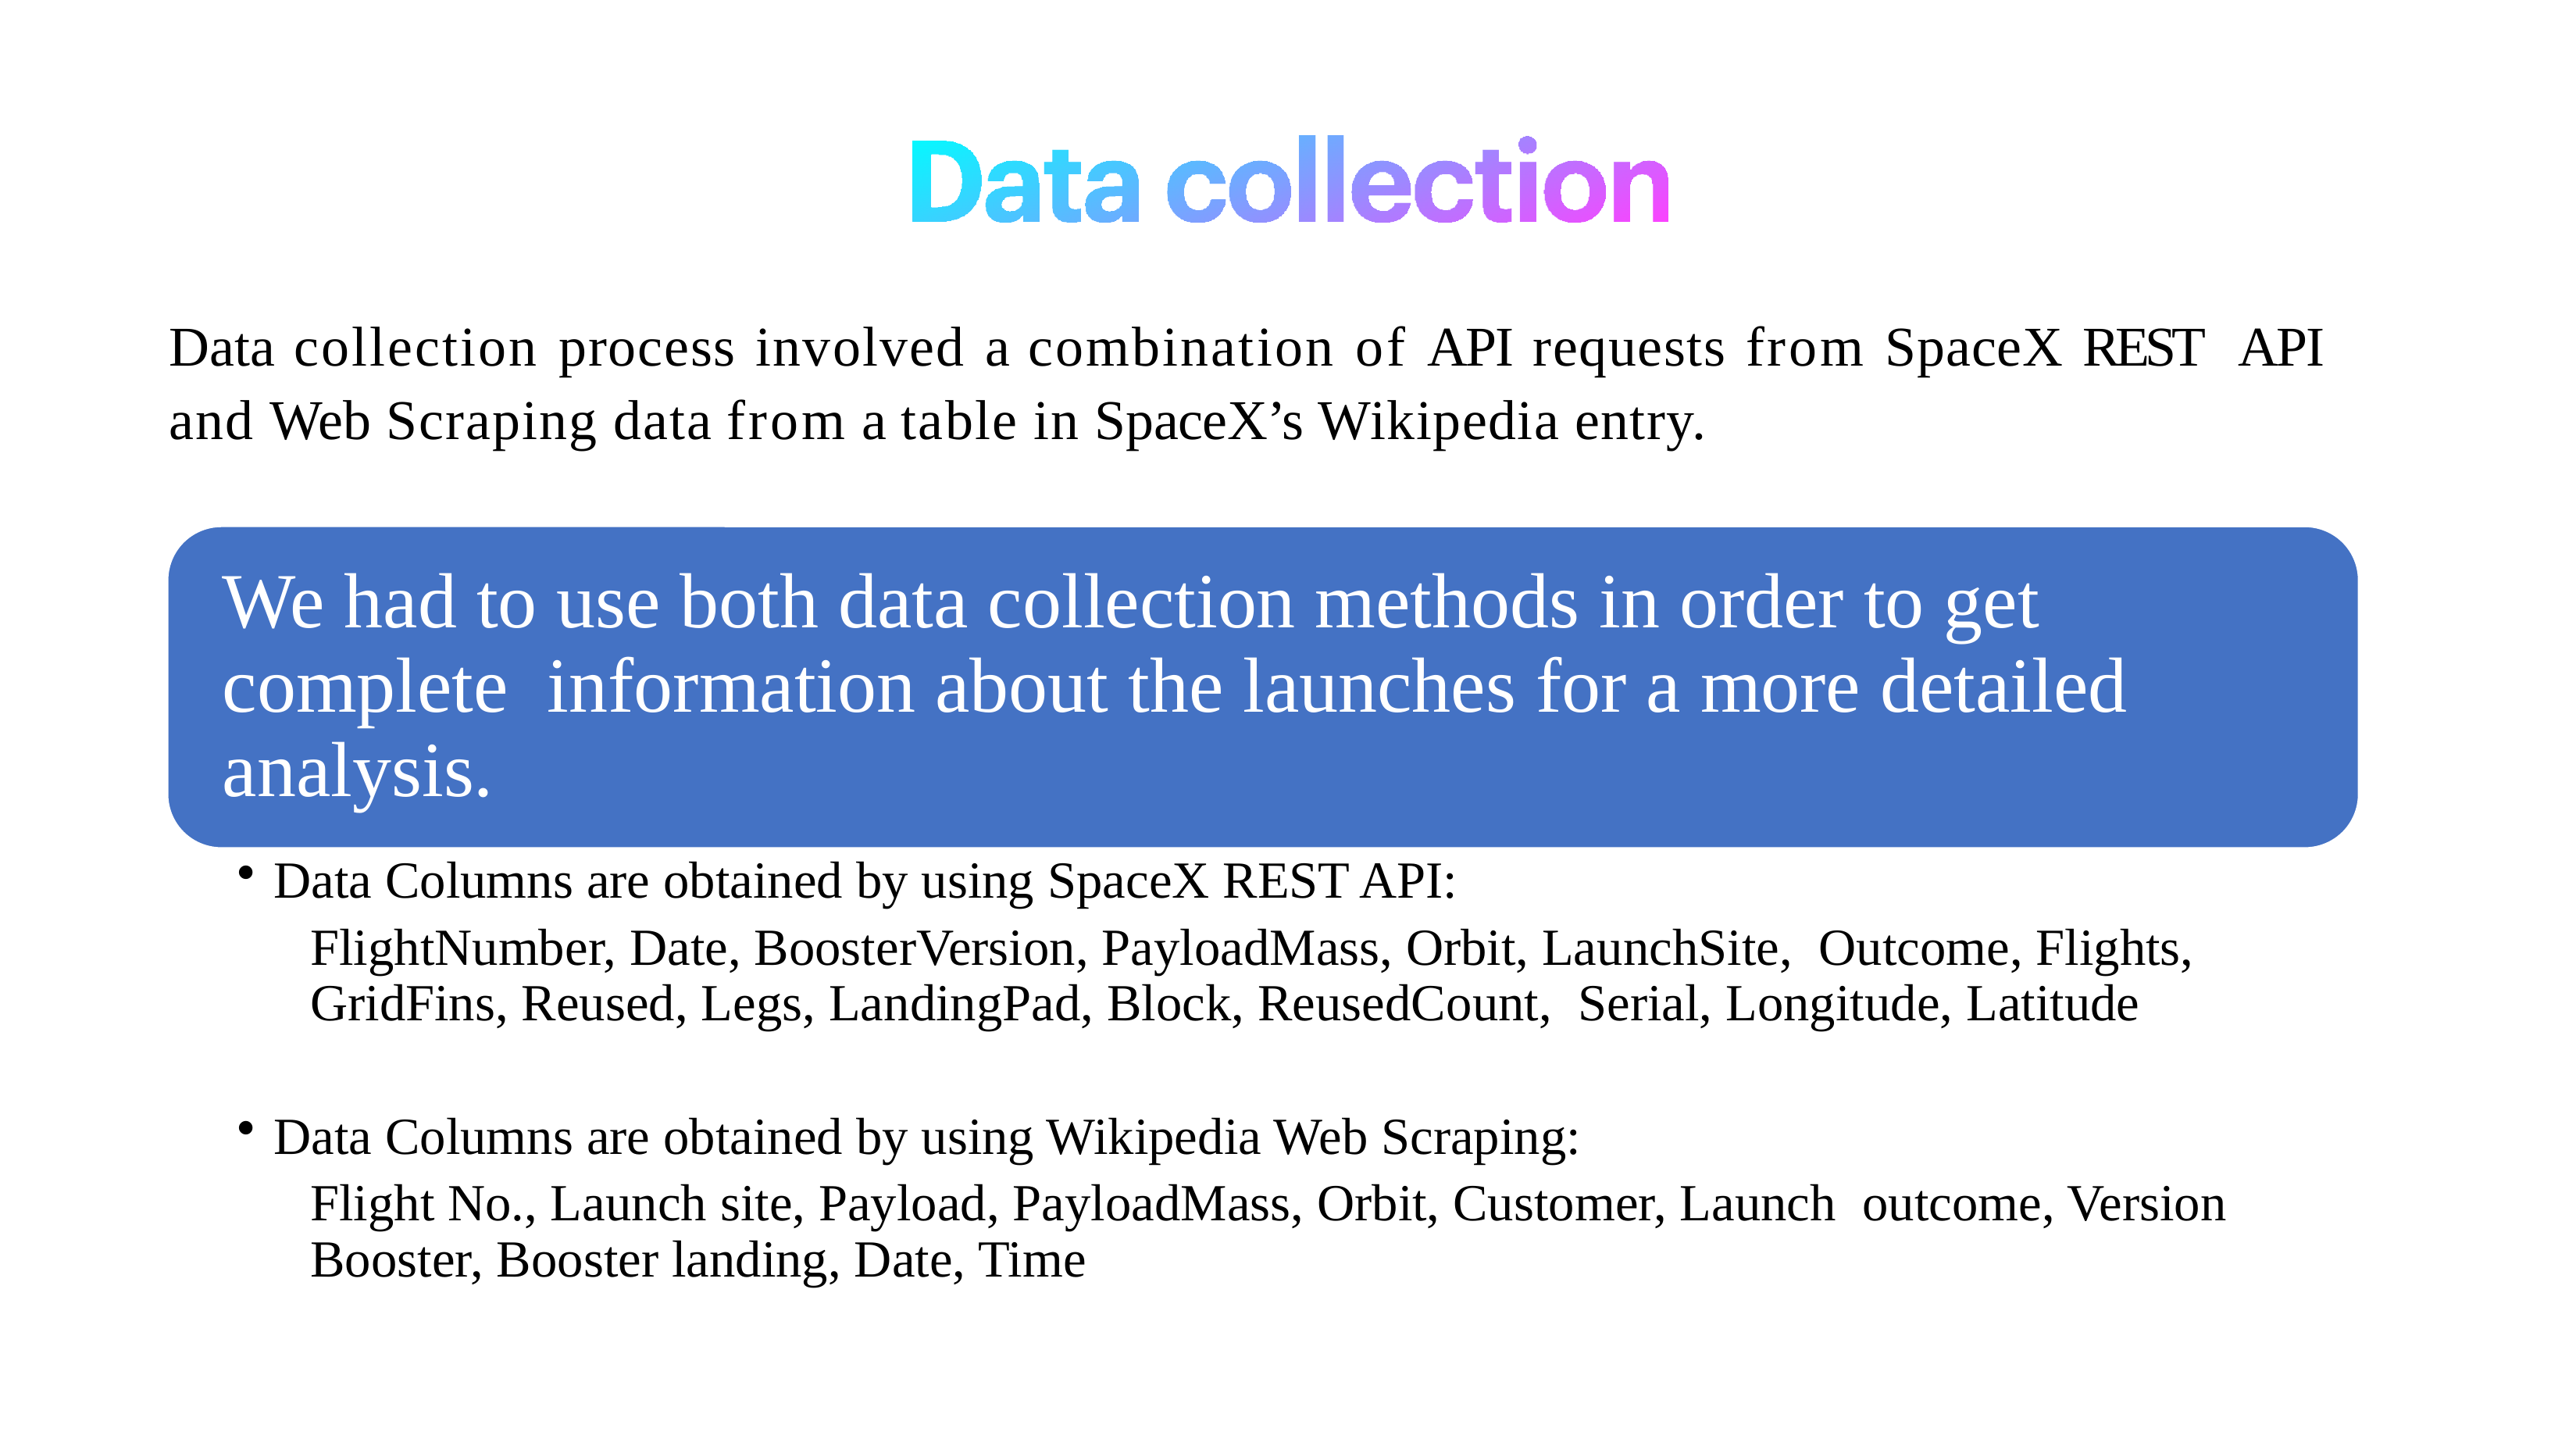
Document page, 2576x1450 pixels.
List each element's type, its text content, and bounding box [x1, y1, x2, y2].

picture [912, 135, 1668, 223]
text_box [167, 477, 2359, 1338]
title Data collection process involved a combination of API requests from SpaceX REST API and Web Scraping data from a table in SpaceX’s Wikipedia entry. [167, 255, 2326, 477]
